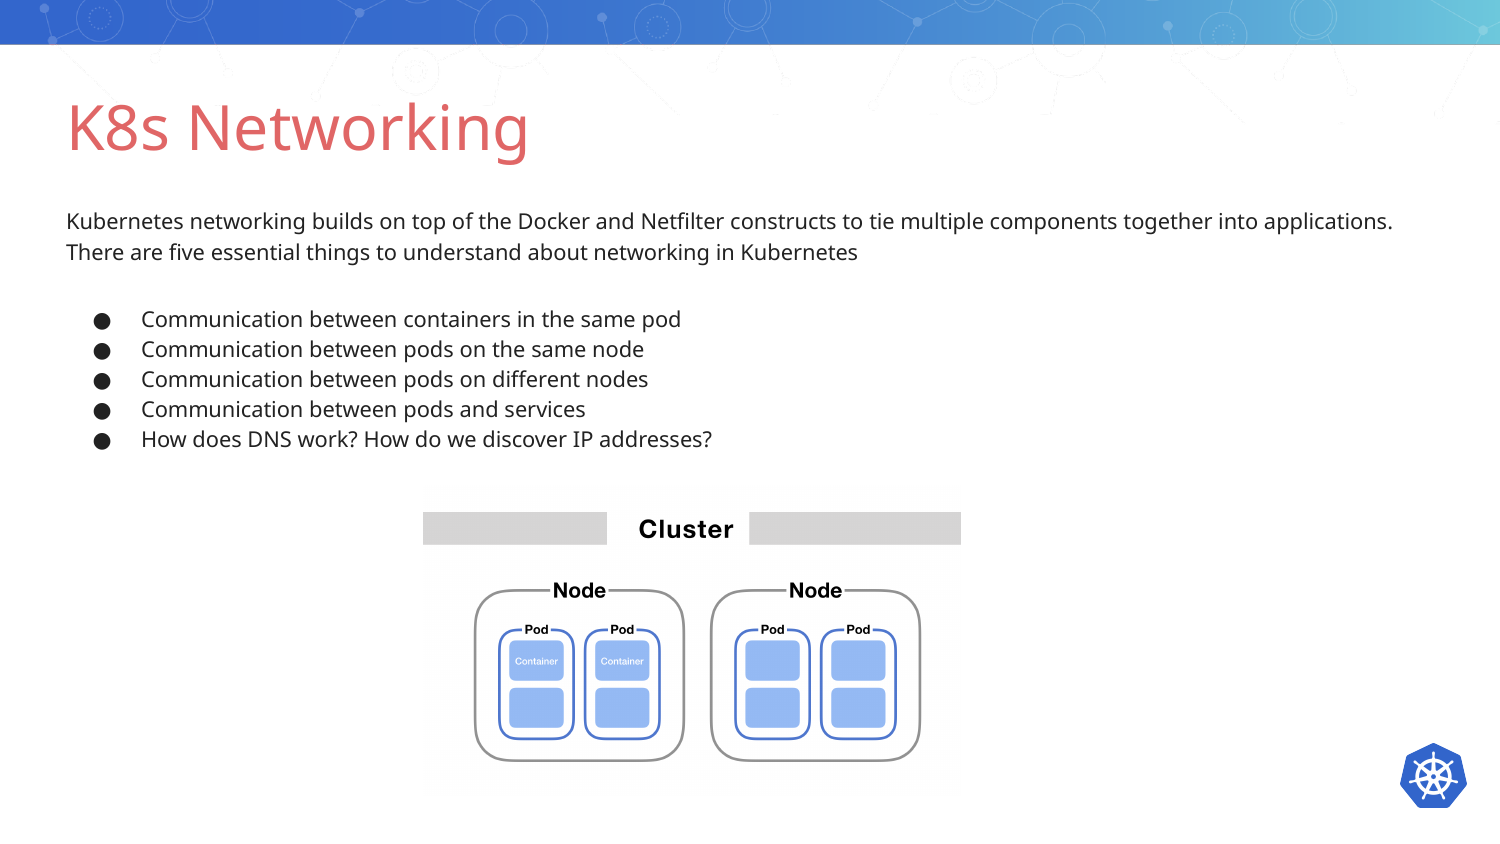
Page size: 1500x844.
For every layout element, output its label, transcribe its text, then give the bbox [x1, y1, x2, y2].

list Kubernetes networking builds on top of the Docker and Netfilter constructs to tie multiple components together into applications. There are five essential things to understand about networking in Kubernetes Communication between containers in the same pod Communication between pods on the same node Communication between pods on different nodes Communication between pods and services How does DNS work? How do we discover IP addresses? [51, 189, 1449, 750]
title K8s Networking [51, 72, 1449, 167]
picture [0, 0, 1500, 844]
